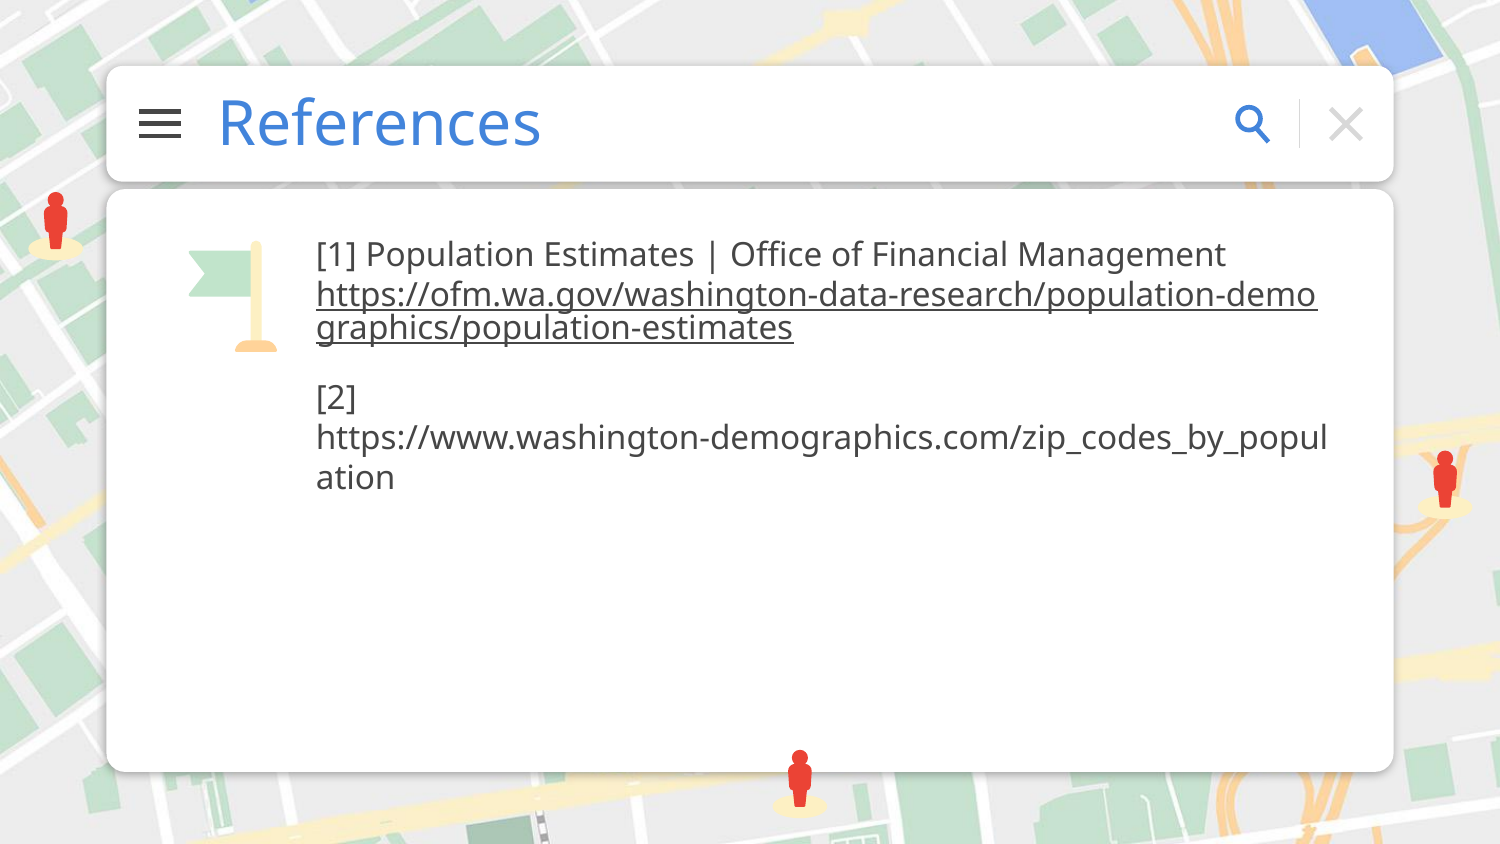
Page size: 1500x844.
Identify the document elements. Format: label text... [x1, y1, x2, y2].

picture [0, 0, 1500, 844]
title References [217, 83, 1382, 162]
subtitle [1] Population Estimates | Office of Financial Management https://ofm.wa.gov/washington-data-research/population-demographics/population-estimates [2] https://www.washington-demographics.com/zip_codes_by_population [315, 232, 1336, 733]
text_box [188, 240, 278, 353]
